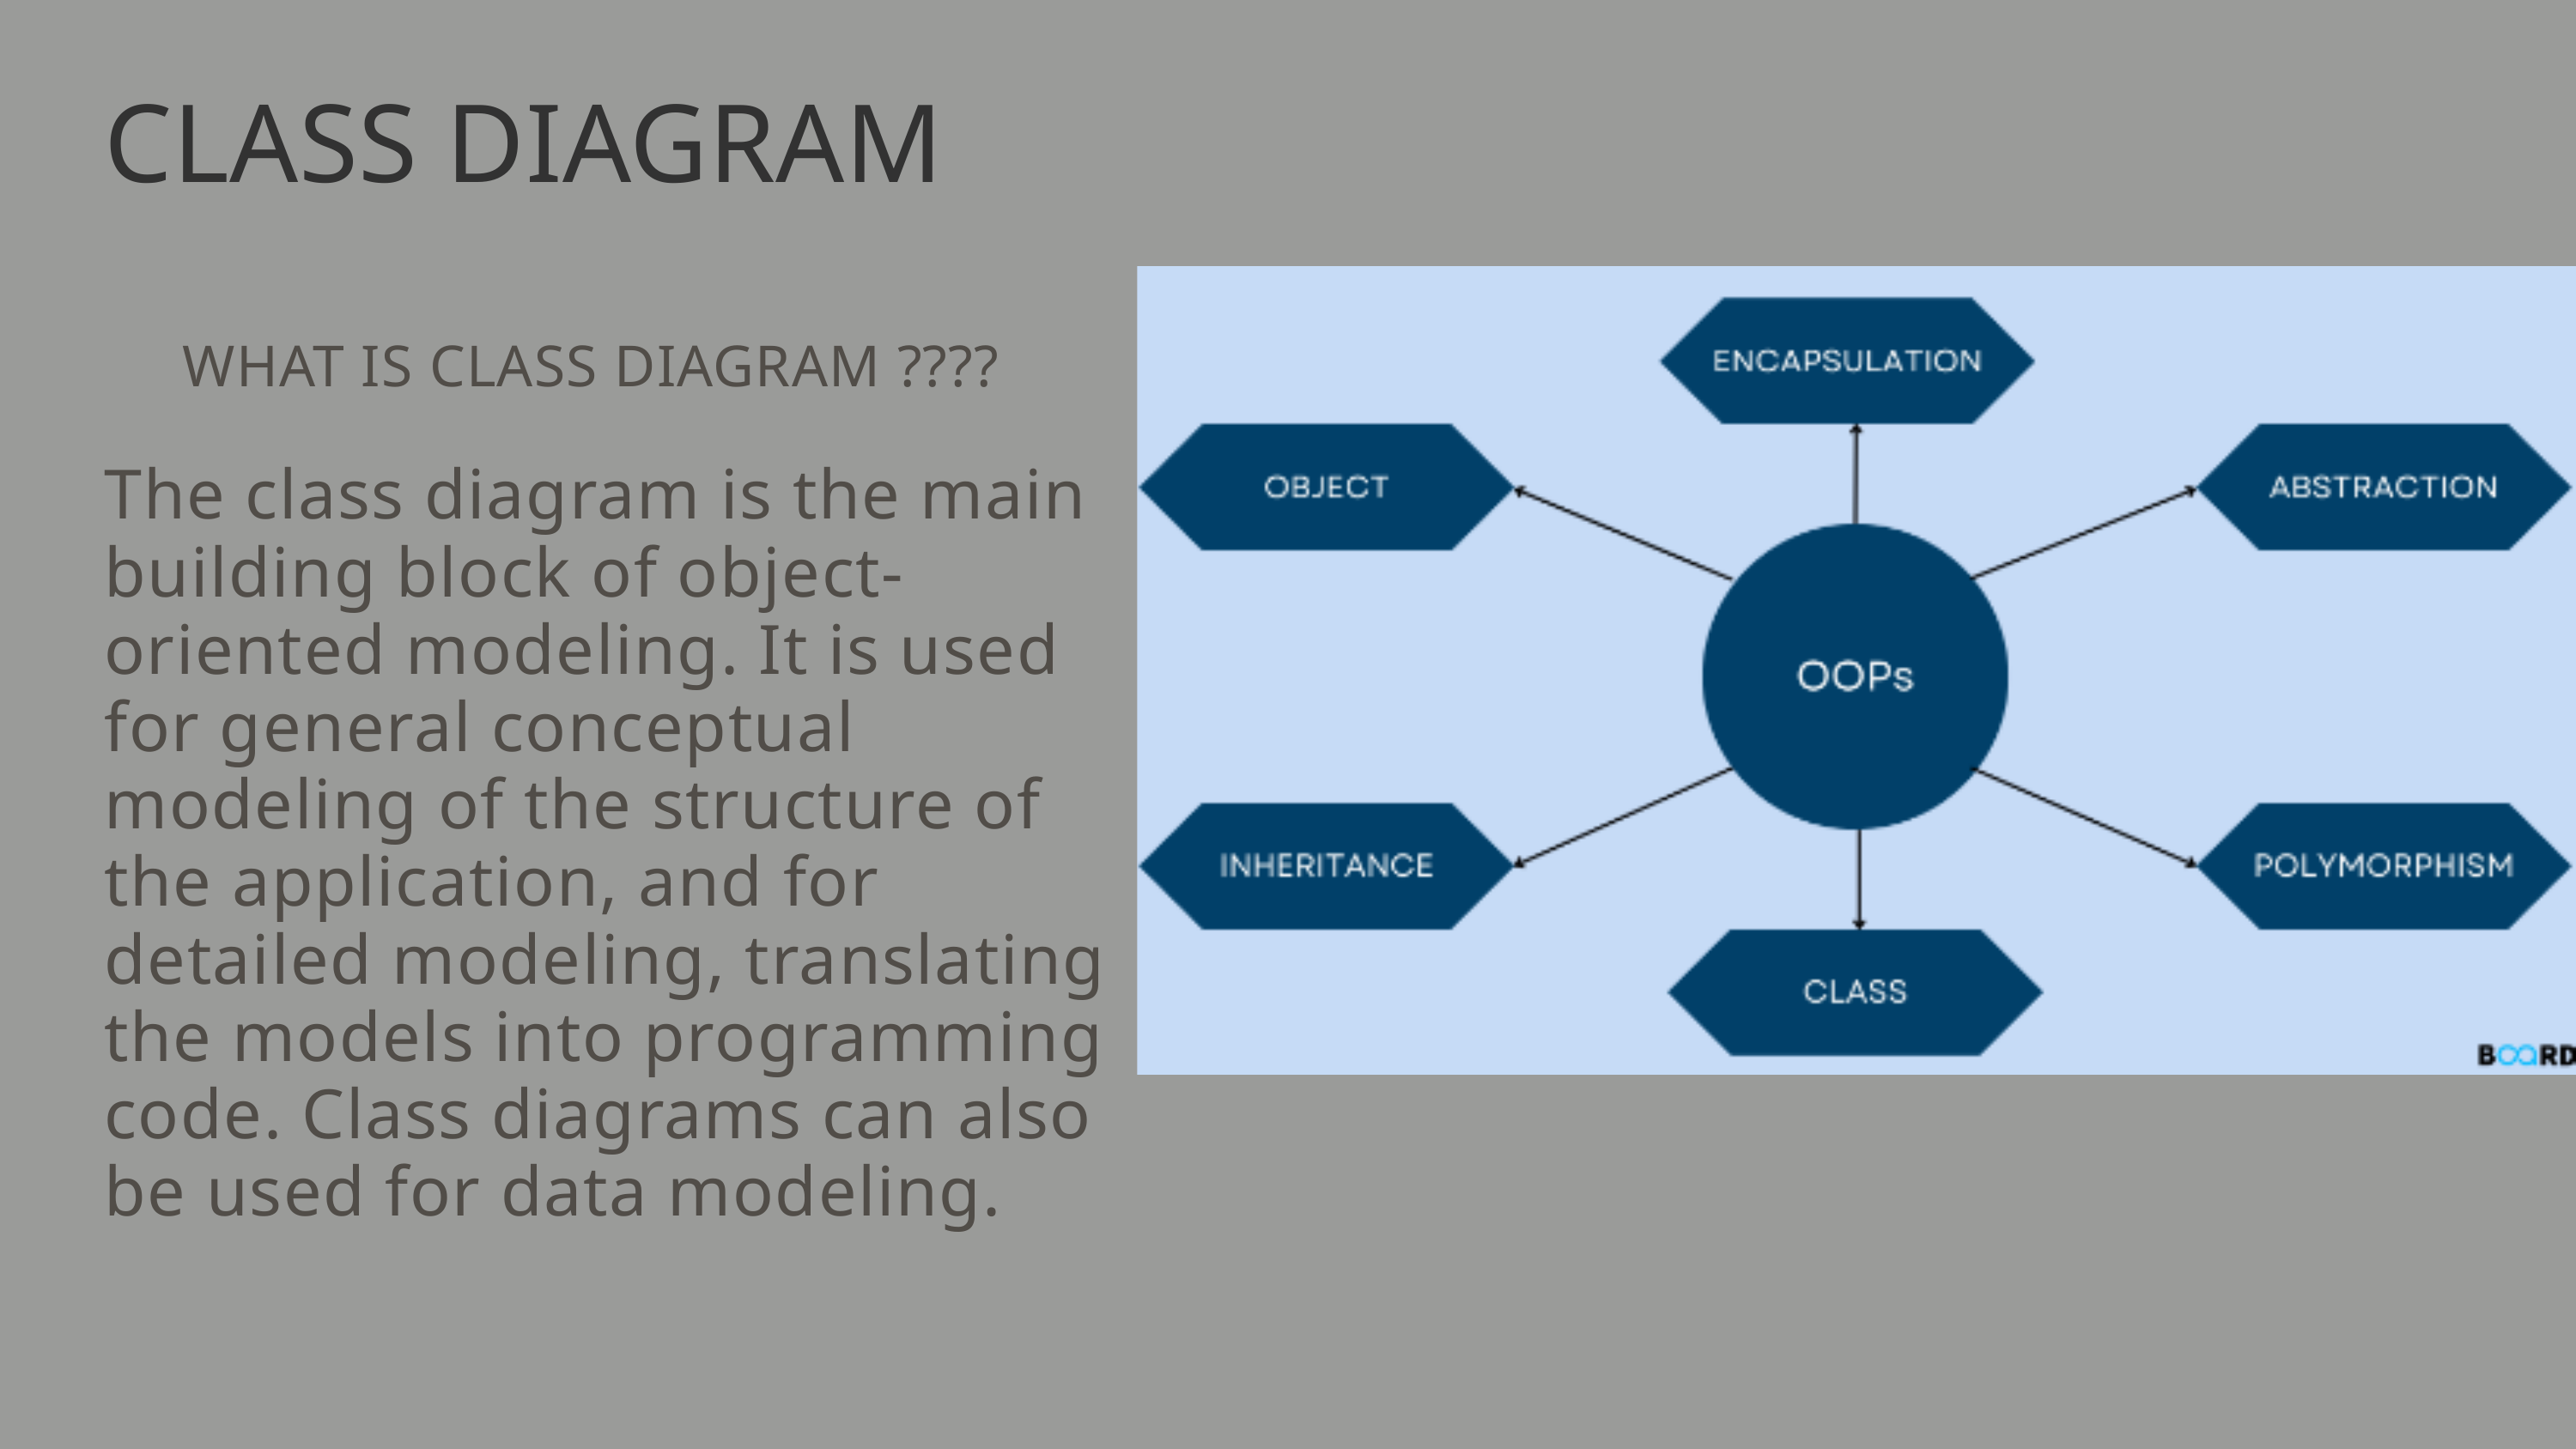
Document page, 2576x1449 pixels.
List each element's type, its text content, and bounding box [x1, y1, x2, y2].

text_box WHAT IS CLASS DIAGRAM ???? [69, 333, 1115, 398]
text_box The class diagram is the main building block of object-oriented modeling. It is used for general conceptual modeling of the structure of the application, and for detailed modeling, translating the models into programming code. Class diagrams can also be used for data modeling. [104, 455, 1115, 1230]
text_box CLASS DIAGRAM [104, 52, 1041, 204]
text_box [1137, 266, 2576, 1075]
